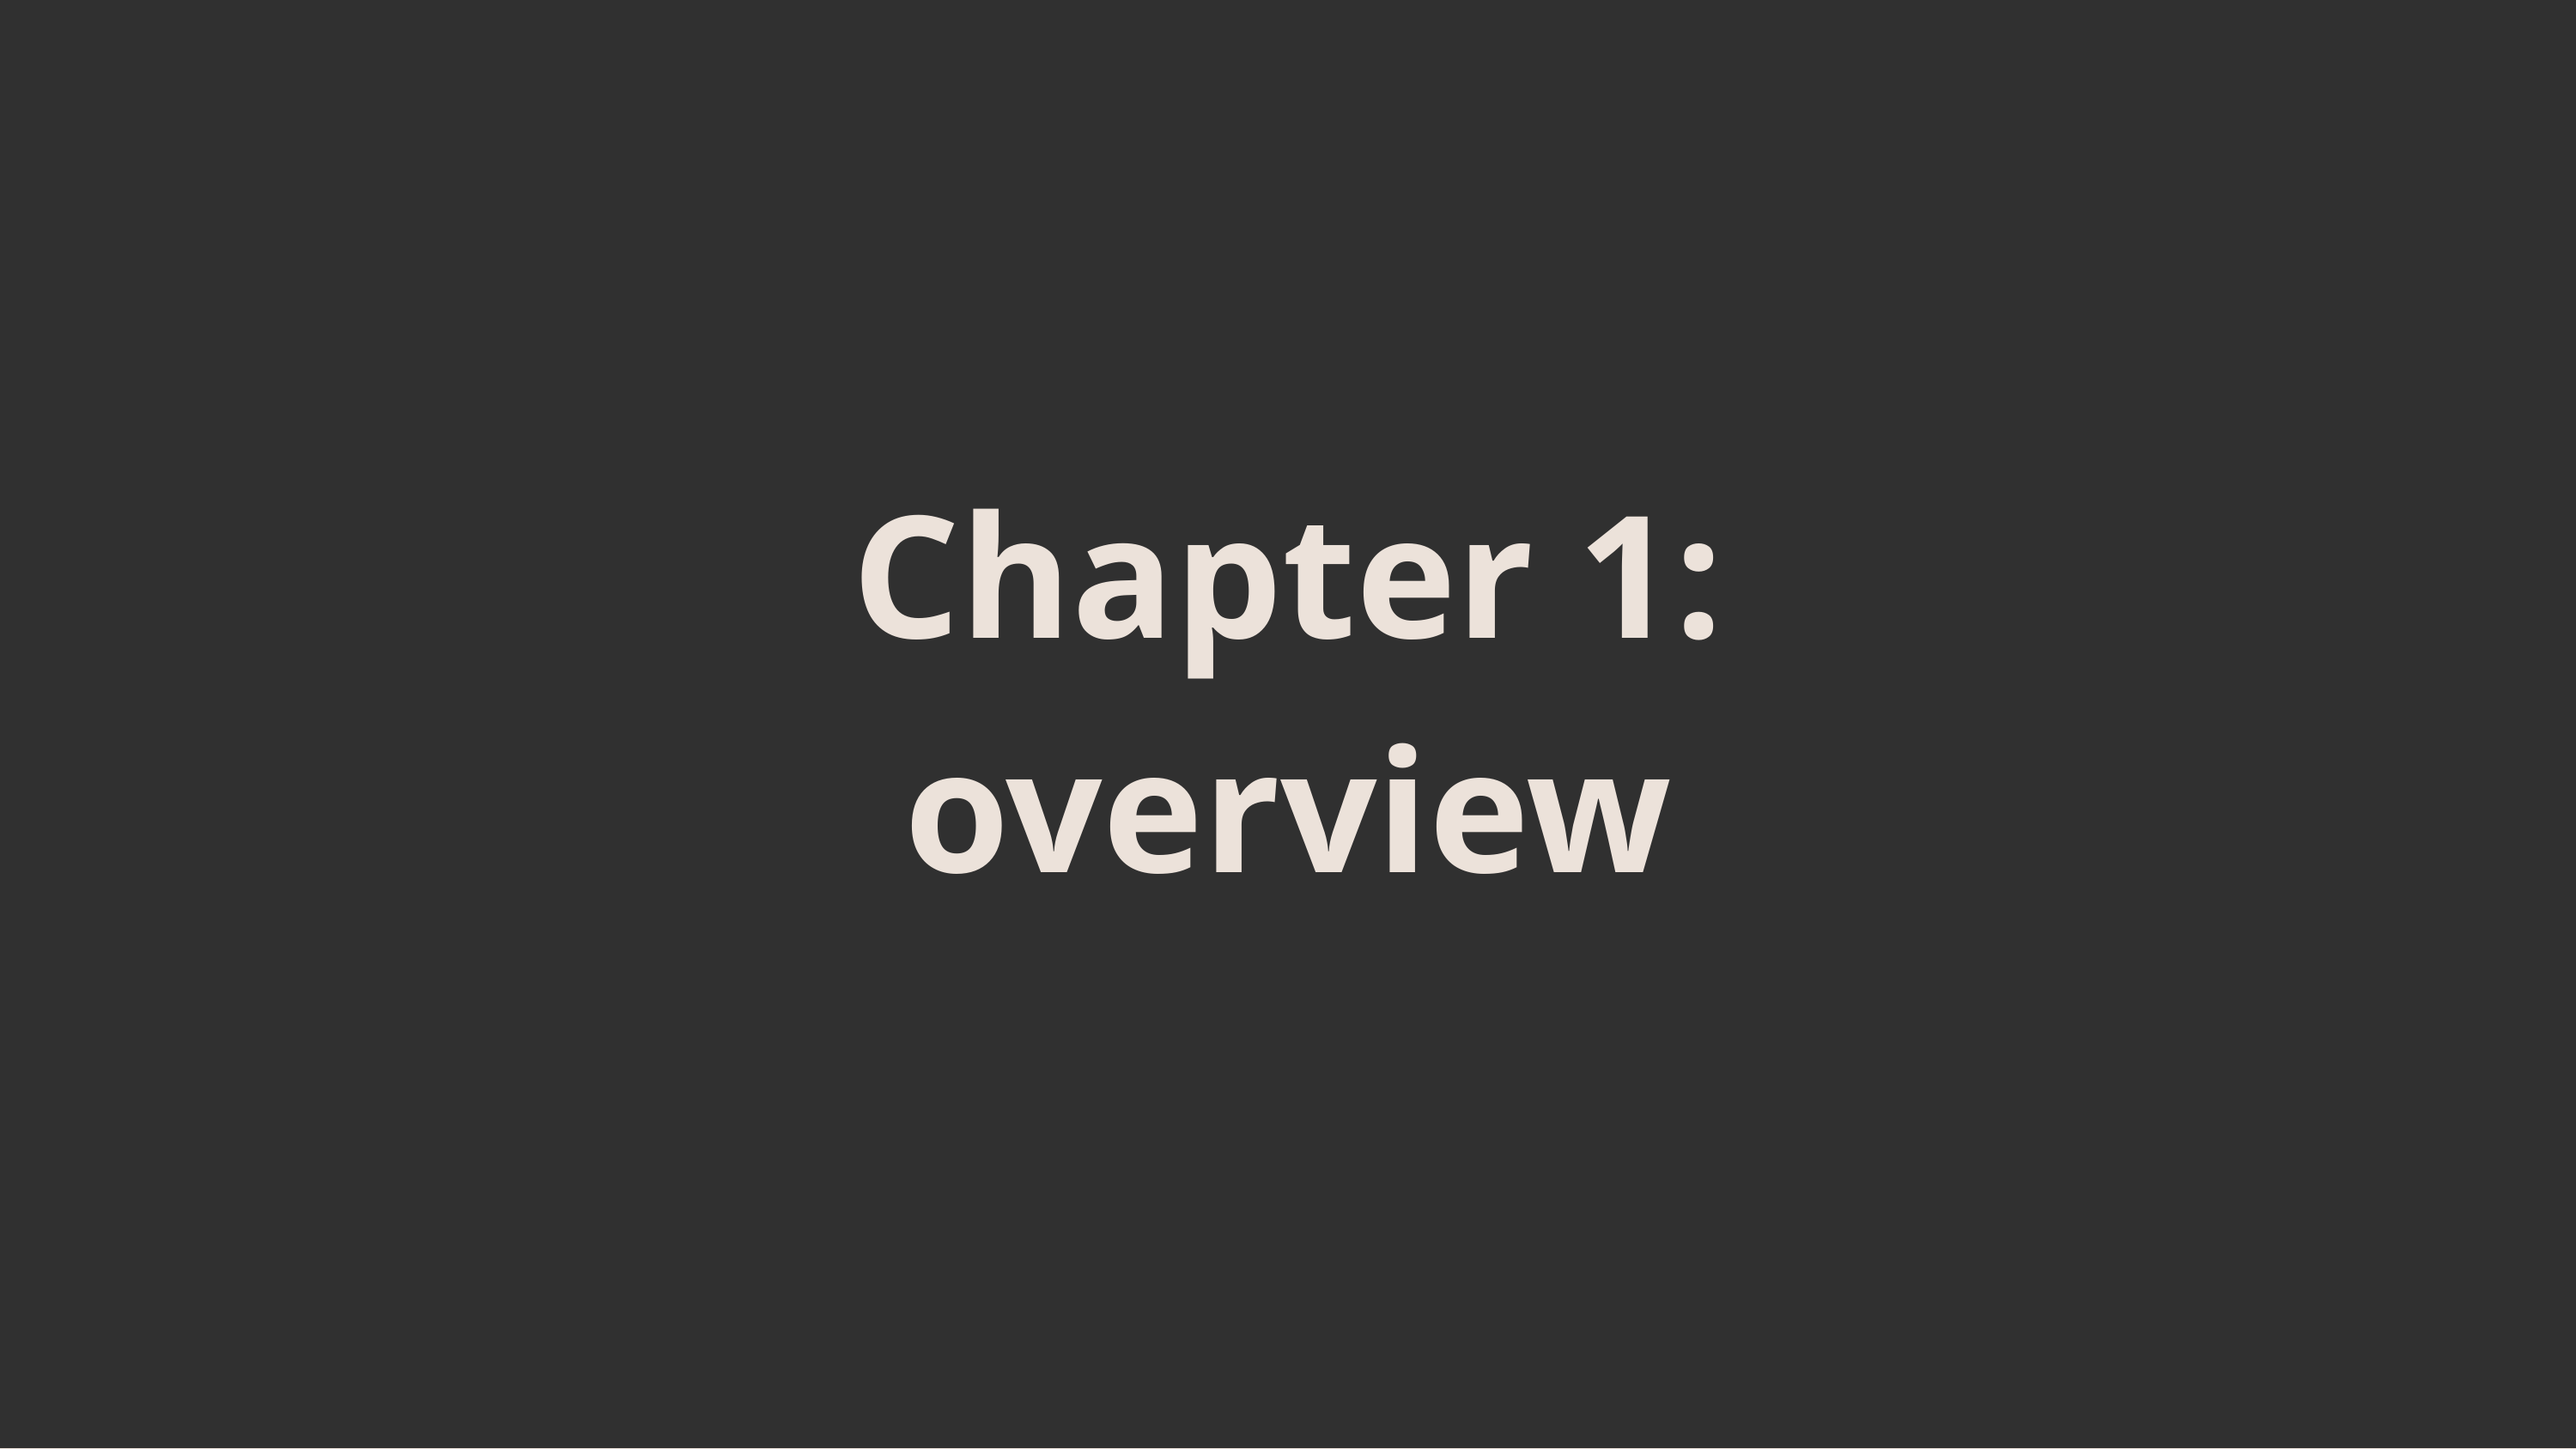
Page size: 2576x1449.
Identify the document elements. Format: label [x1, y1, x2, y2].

text_box [563, 0, 2013, 1449]
